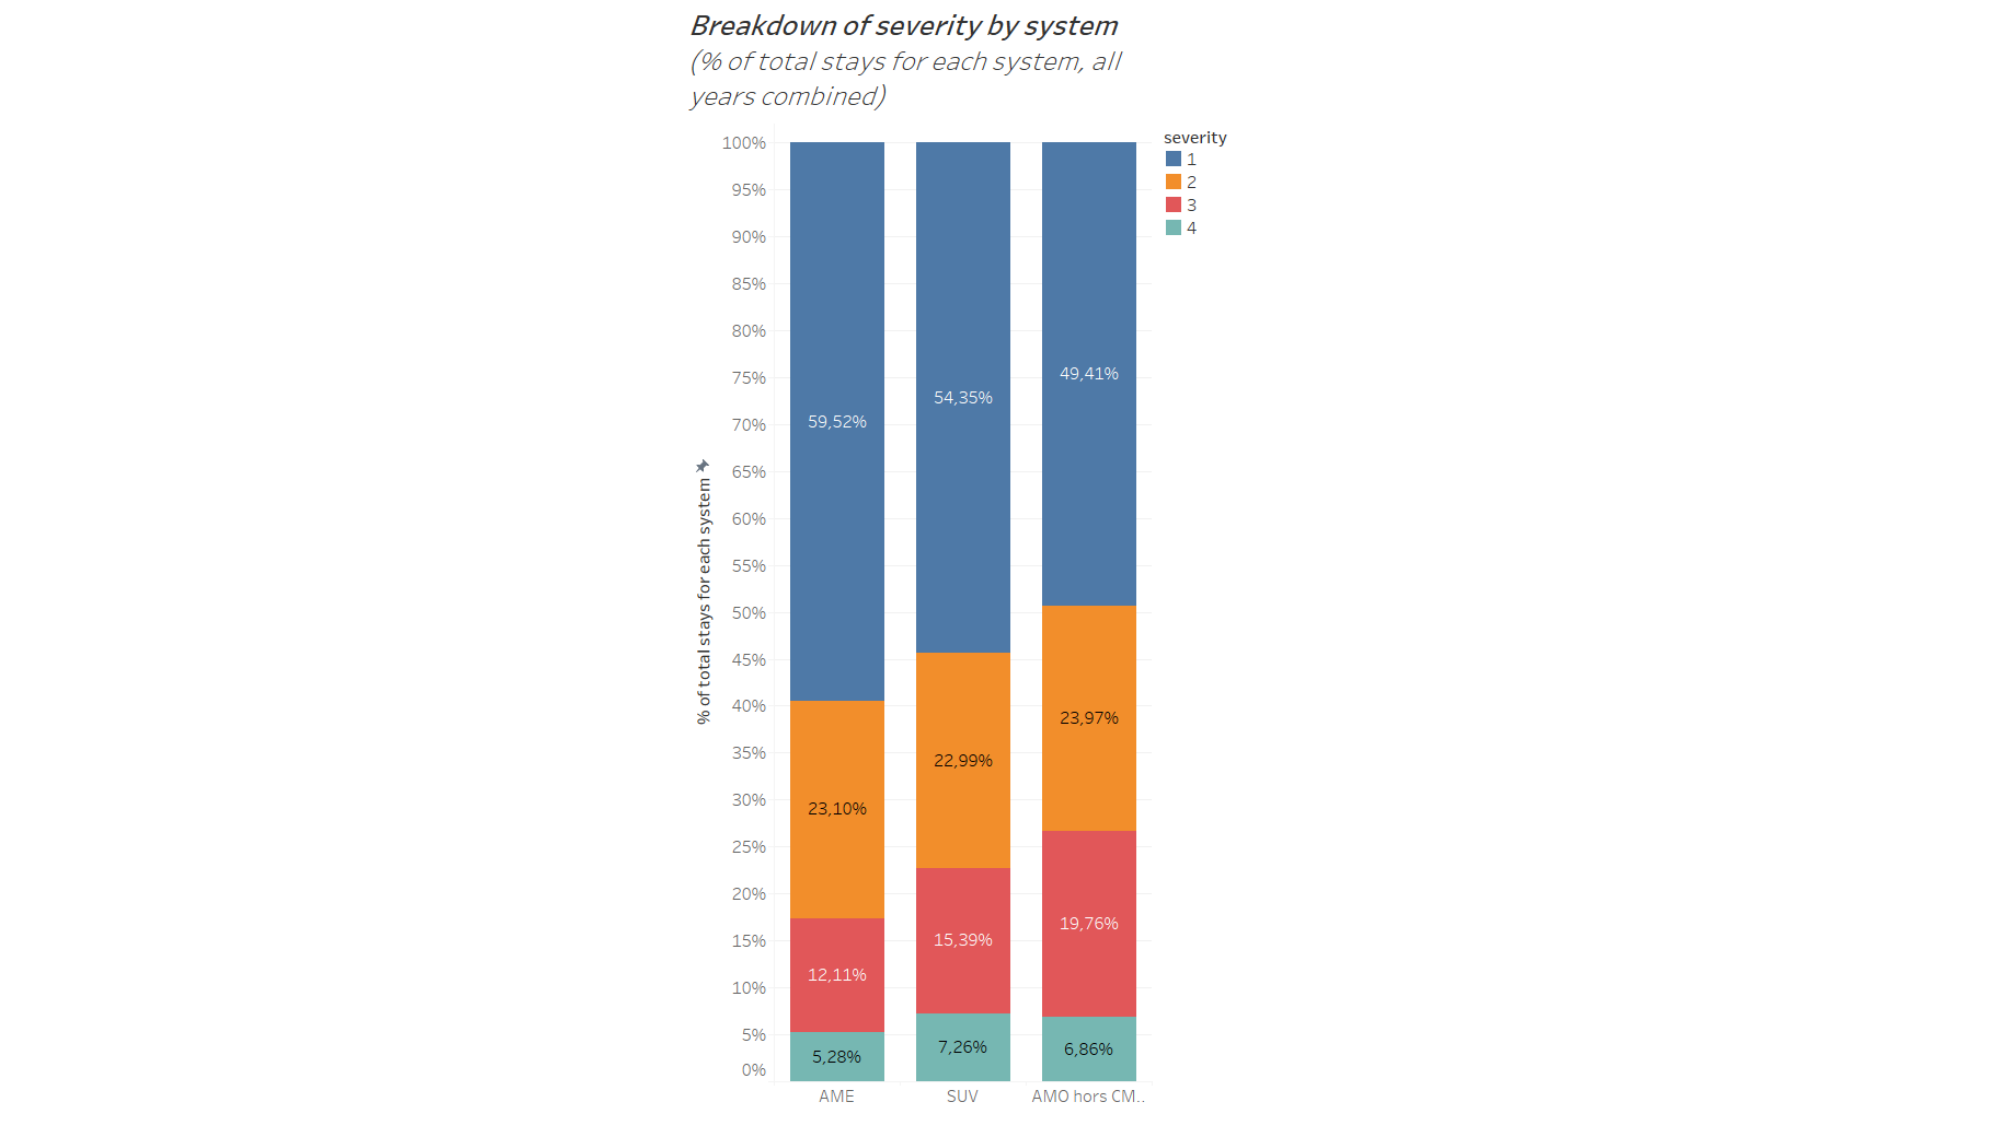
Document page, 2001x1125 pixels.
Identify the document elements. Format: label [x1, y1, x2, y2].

picture [684, 0, 1316, 1125]
